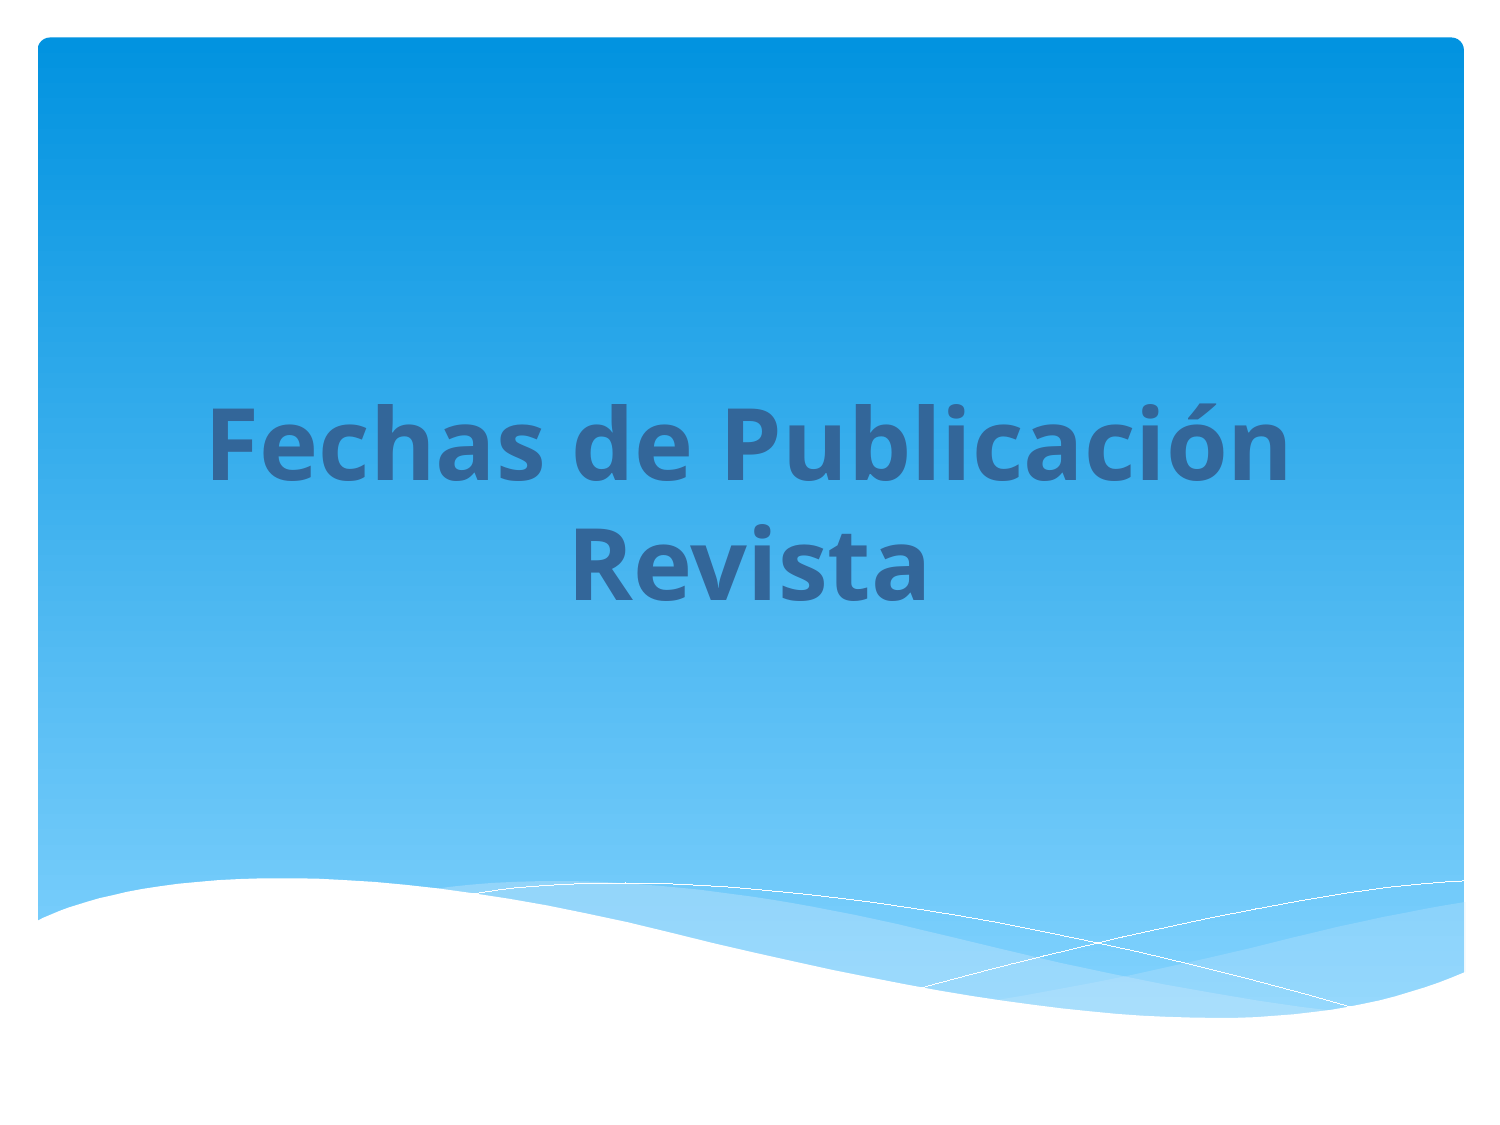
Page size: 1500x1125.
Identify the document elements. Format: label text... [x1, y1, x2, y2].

text_box Fechas de Publicación Revista [81, 373, 1419, 858]
